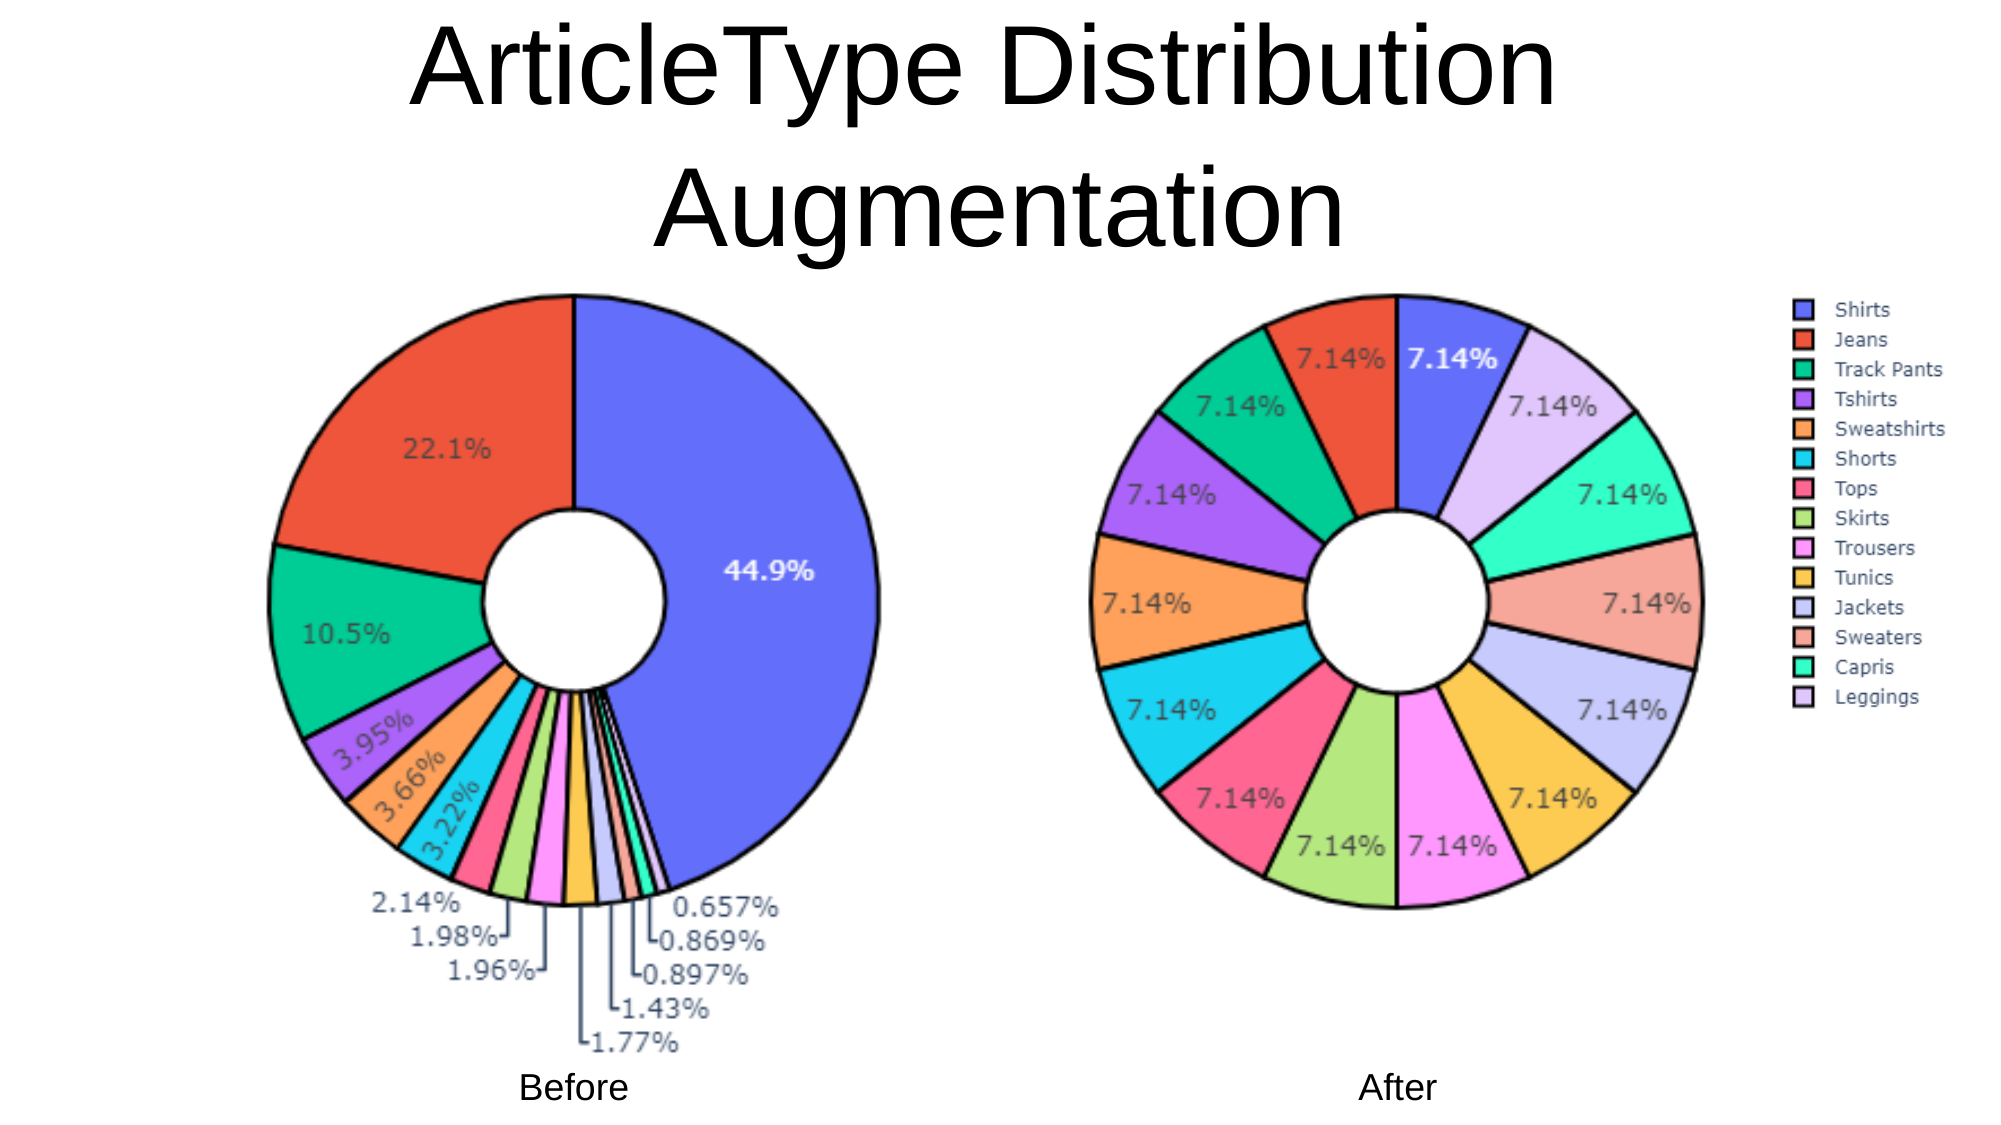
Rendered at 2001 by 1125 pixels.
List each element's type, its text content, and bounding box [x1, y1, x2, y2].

text_box ArticleType Distribution Augmentation [50, 0, 1950, 119]
picture [263, 292, 884, 1055]
picture [1788, 292, 1950, 715]
text_box Before [151, 1055, 975, 1116]
picture [1087, 292, 1708, 913]
text_box After [975, 1055, 1820, 1116]
